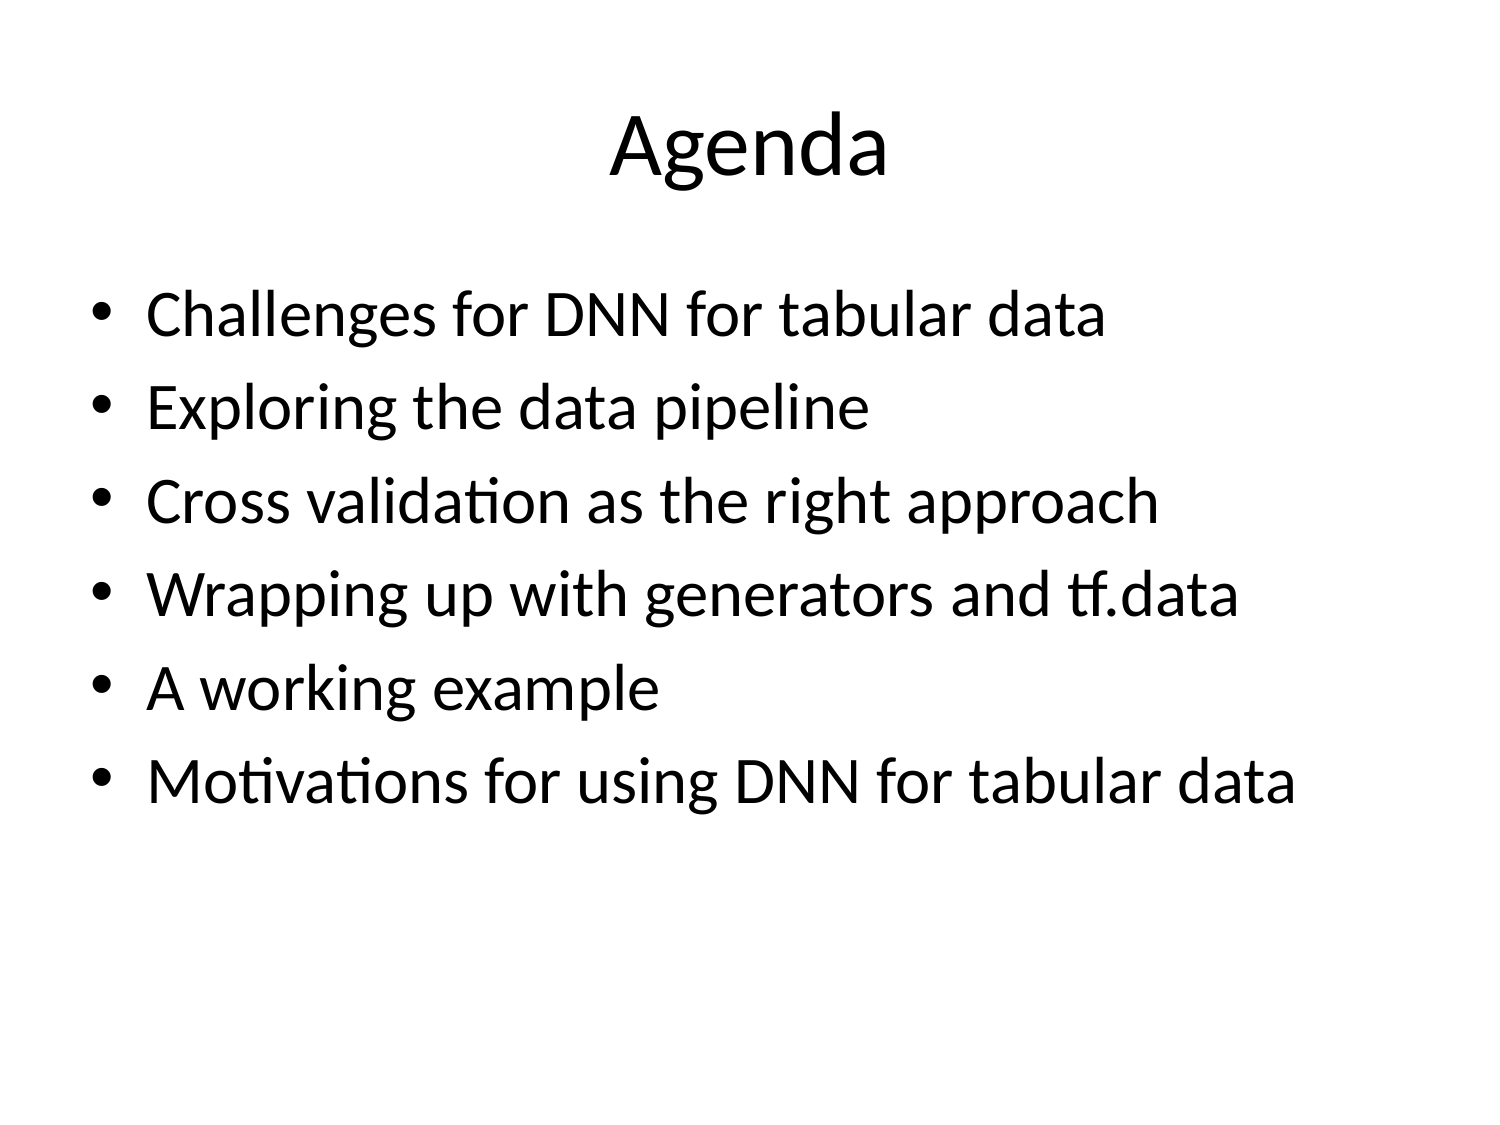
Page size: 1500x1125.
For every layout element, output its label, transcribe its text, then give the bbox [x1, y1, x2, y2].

list Challenges for DNN for tabular data Exploring the data pipeline Cross validation as the right approach Wrapping up with generators and tf.data A working example Motivations for using DNN for tabular data [75, 262, 1425, 1005]
title Agenda [75, 45, 1425, 233]
